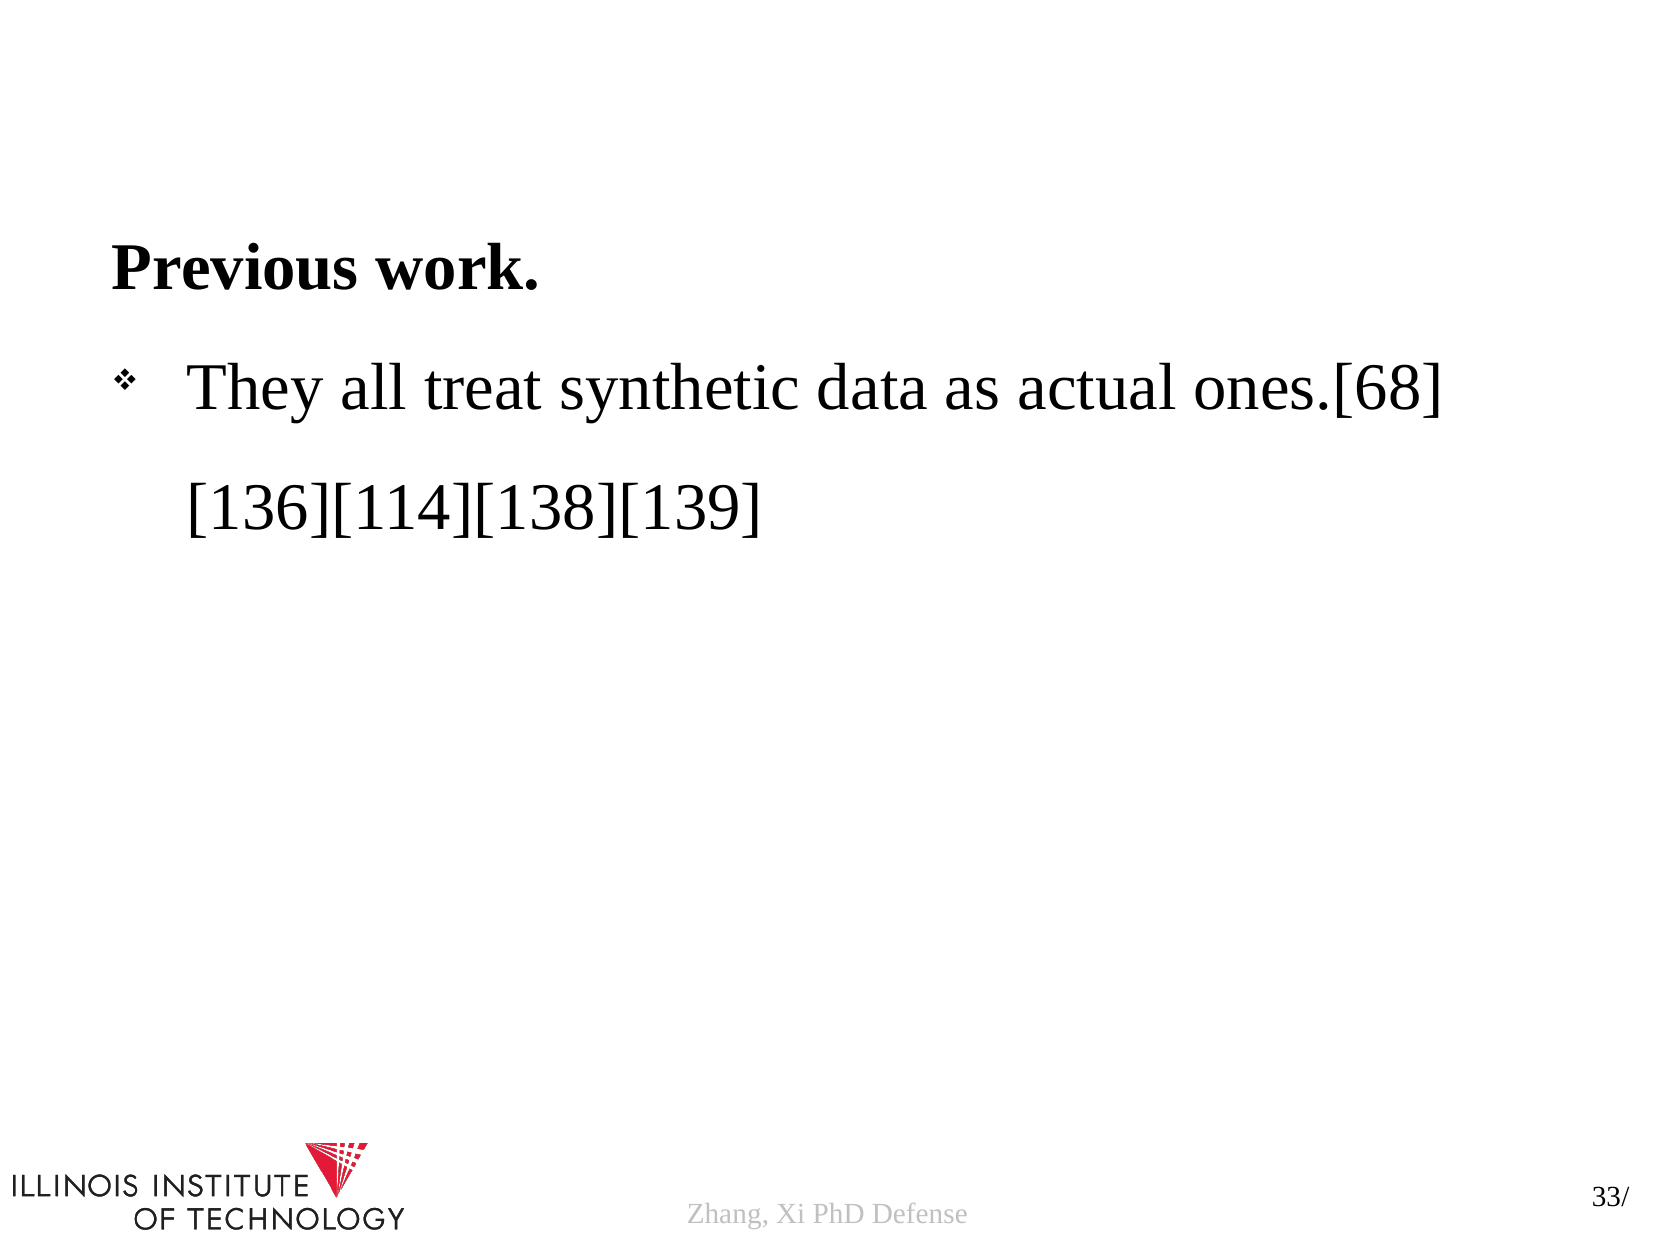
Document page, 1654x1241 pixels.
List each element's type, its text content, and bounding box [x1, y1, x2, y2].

picture [13, 1142, 405, 1230]
text_box Previous work. They all treat synthetic data as actual ones.[68][136][114][138][139] [96, 175, 1550, 551]
footer Zhang, Xi PhD Defense [565, 1194, 1090, 1241]
slide_number 33/ [1193, 1176, 1630, 1241]
